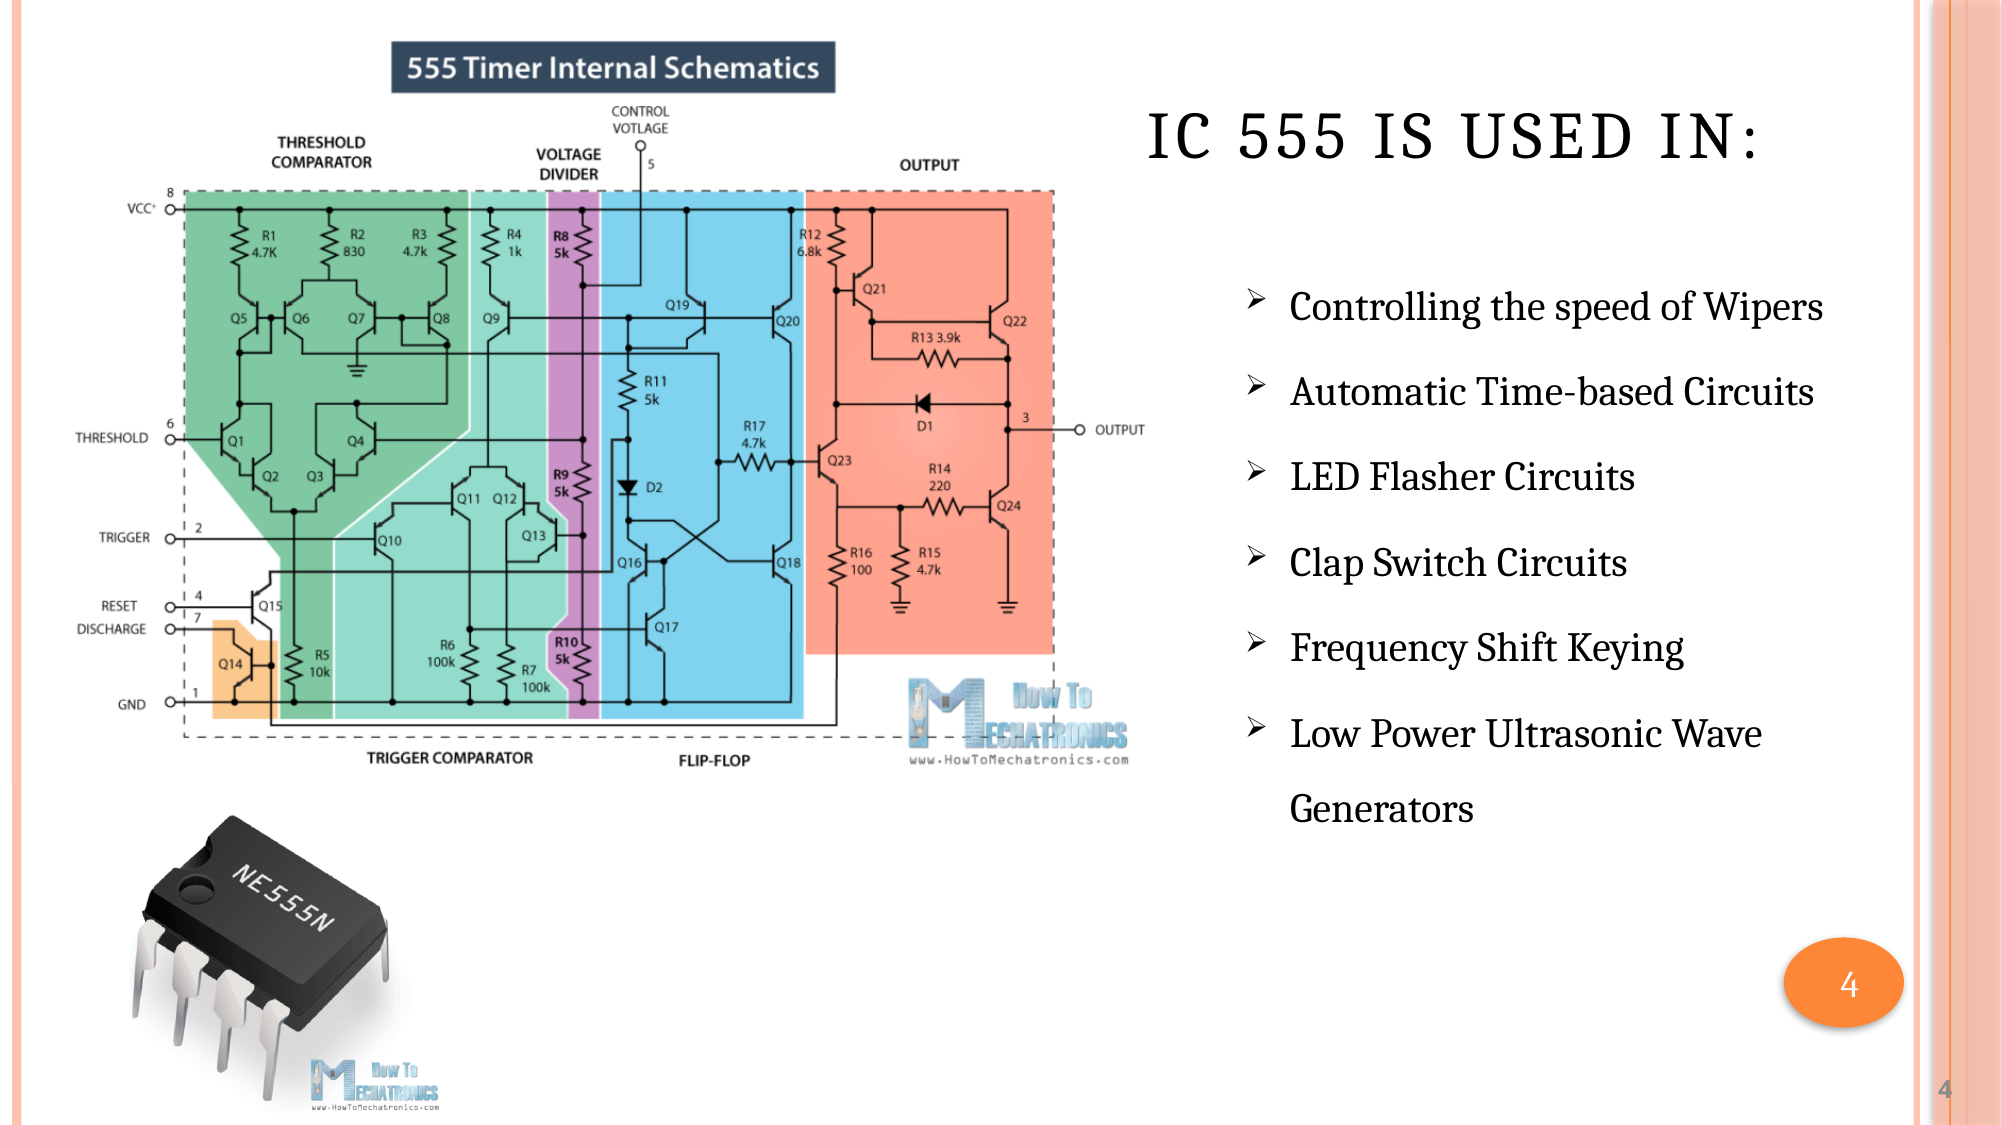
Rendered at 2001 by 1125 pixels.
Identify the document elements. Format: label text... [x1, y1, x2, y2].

title IC 555 is Used In: [1163, 35, 1870, 180]
text_box 4 [1825, 952, 1875, 1012]
picture [69, 22, 1158, 1113]
slide_number 4 [1894, 1061, 1968, 1121]
list Controlling the speed of Wipers Automatic Time-based Circuits LED Flasher Circuits Clap Switch Circuits Frequency Shift Keying Low Power Ultrasonic Wave Generators [1245, 245, 1905, 1045]
